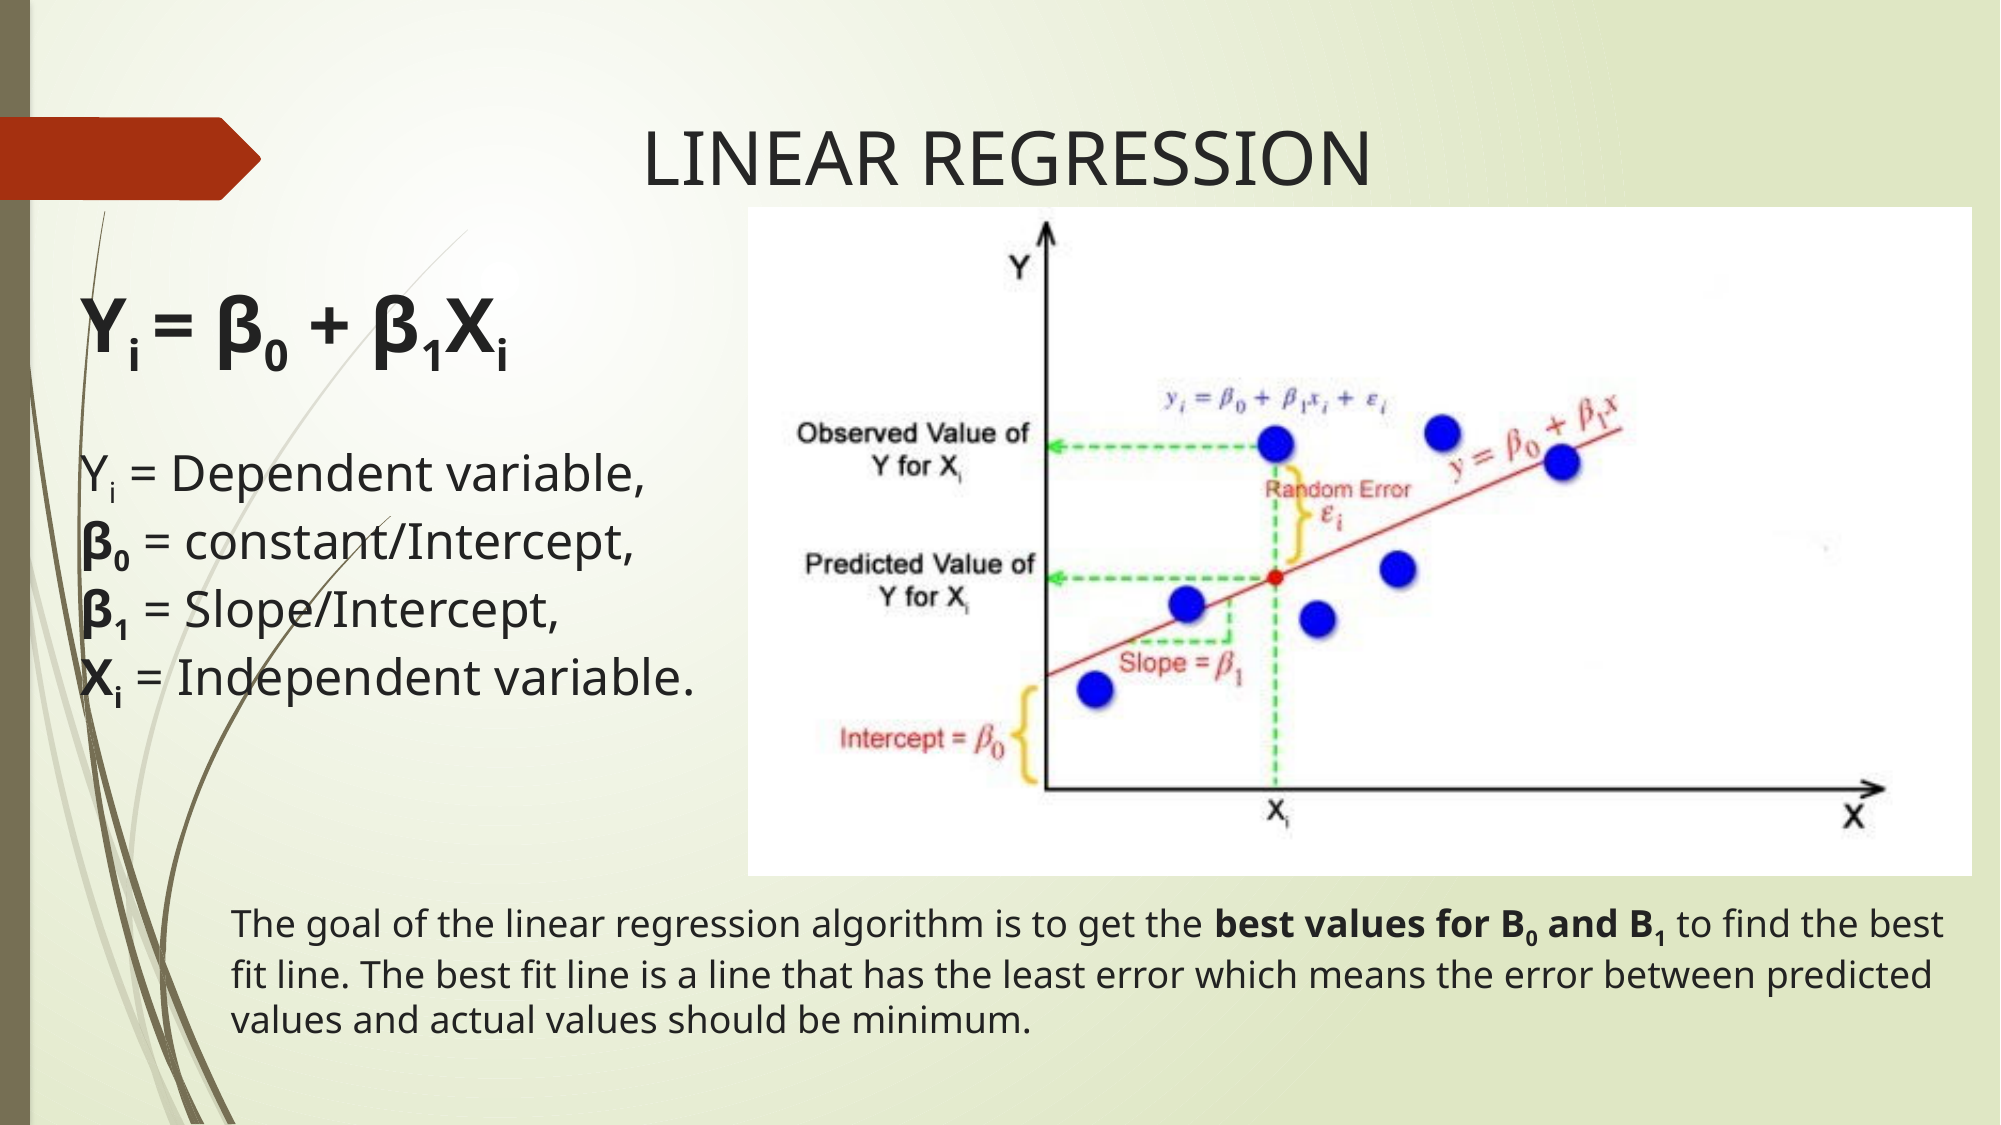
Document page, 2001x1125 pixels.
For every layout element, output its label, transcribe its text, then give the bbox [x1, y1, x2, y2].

title LINEAR REGRESSION [129, 102, 1888, 313]
text_box The goal of the linear regression algorithm is to get the best values for B0 and B1 to find the best fit line. The best fit line is a line that has the least error which means the error between predicted values and actual values should be minimum. [216, 892, 1972, 1049]
picture [747, 207, 1973, 877]
text_box Yi = β0 + β1Xi [66, 269, 576, 387]
text_box Yi = Dependent variable, β0 = constant/Intercept, β1 = Slope/Intercept, Xi = Independent variable. [66, 433, 743, 722]
